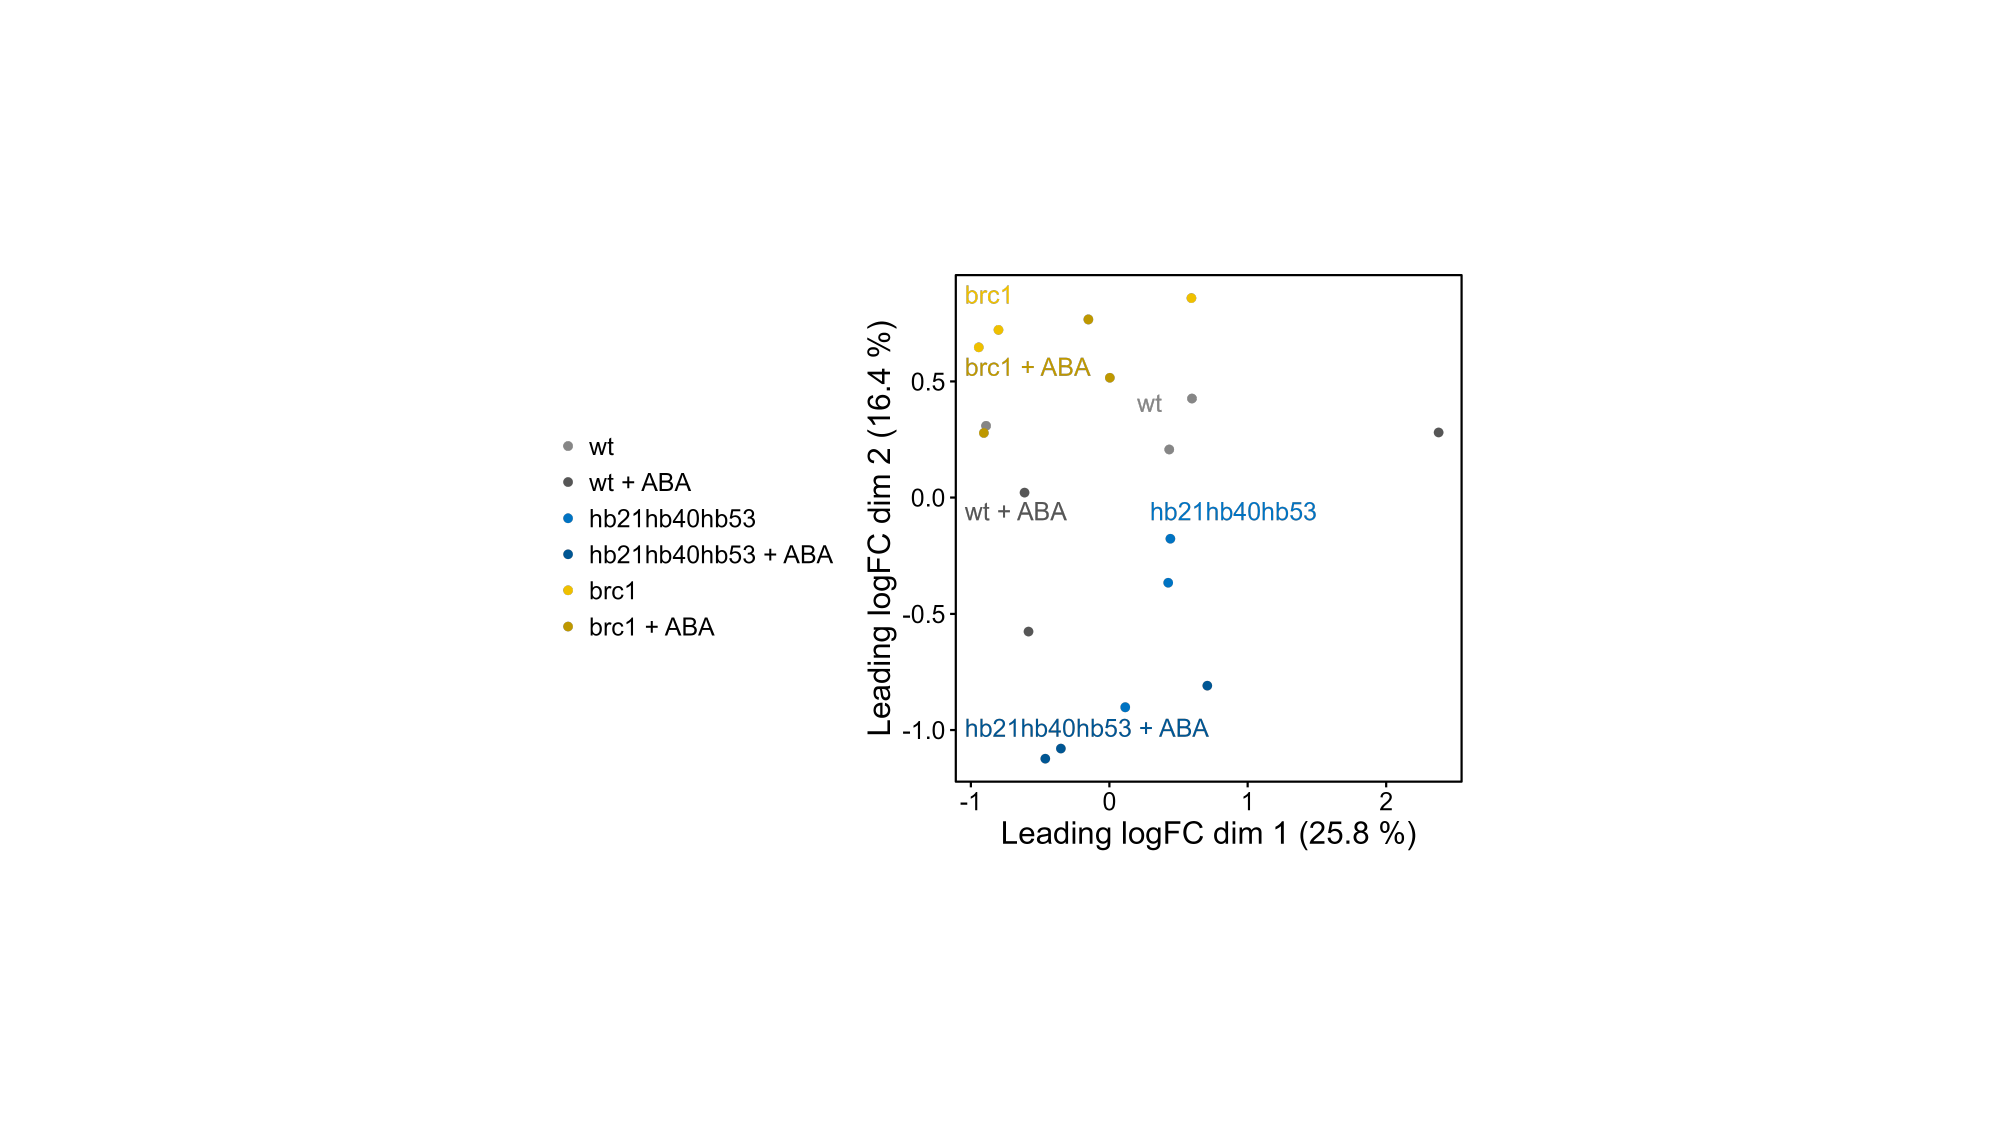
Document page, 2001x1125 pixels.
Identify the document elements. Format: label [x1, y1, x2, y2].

picture [527, 221, 1473, 904]
